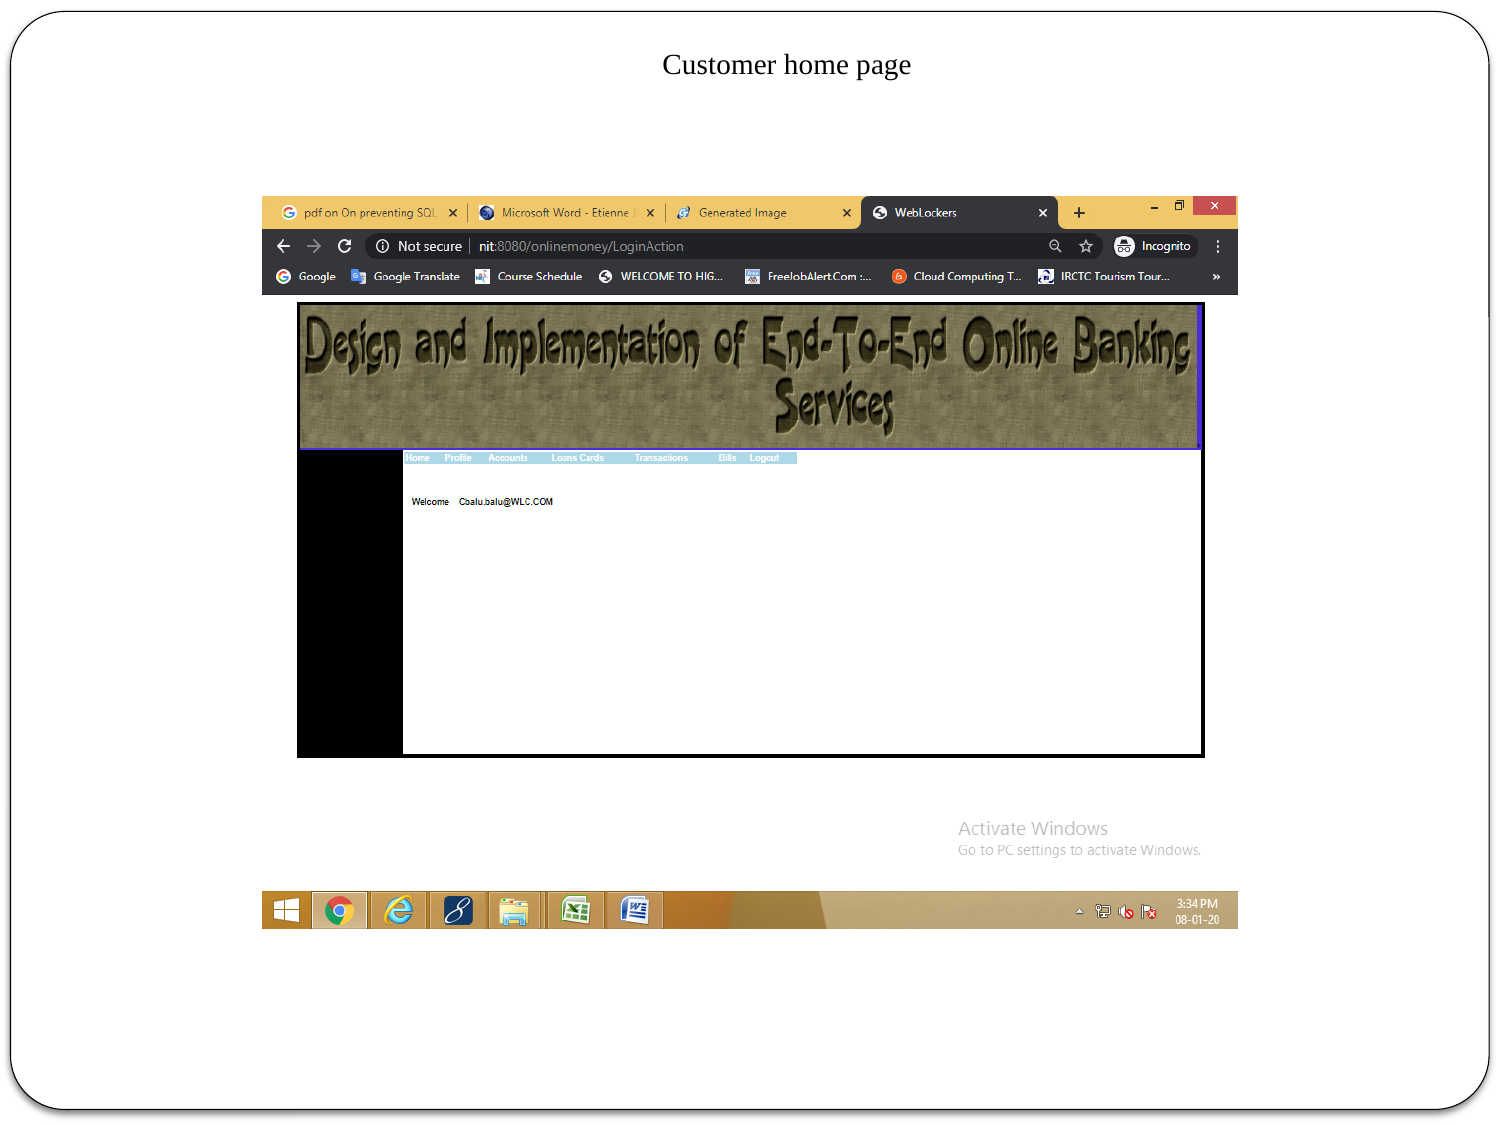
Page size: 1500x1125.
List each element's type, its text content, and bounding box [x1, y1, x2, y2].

picture [262, 196, 1238, 929]
text_box Customer home page [647, 37, 928, 88]
